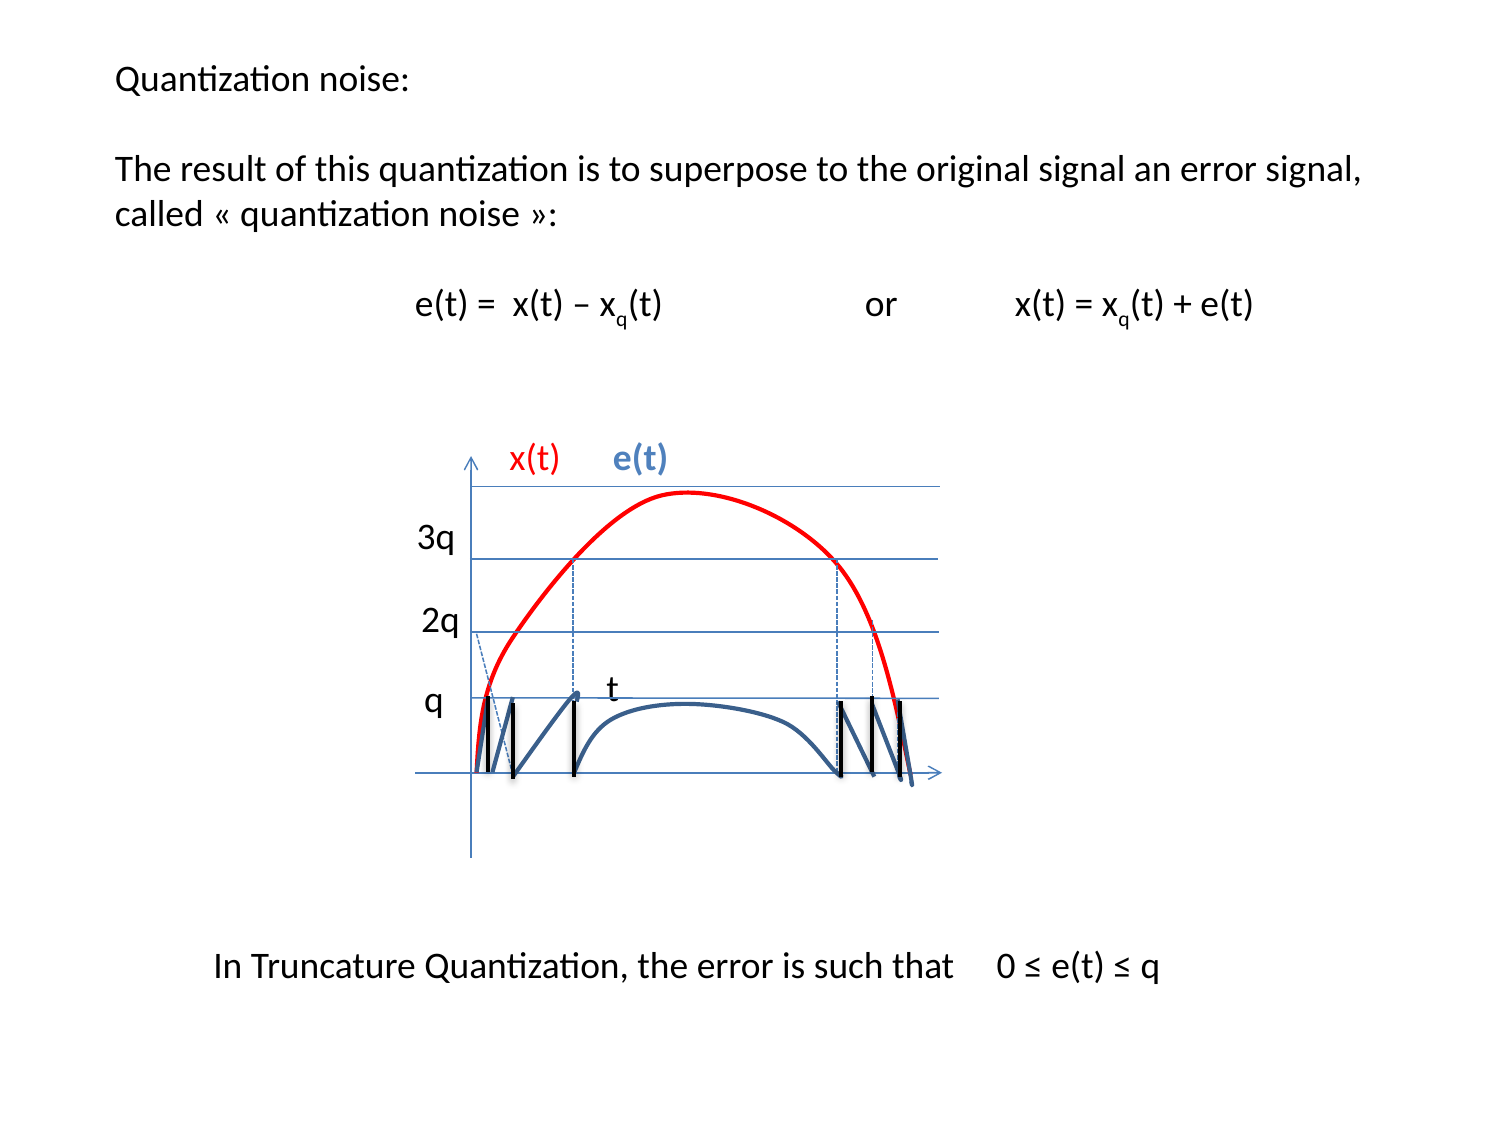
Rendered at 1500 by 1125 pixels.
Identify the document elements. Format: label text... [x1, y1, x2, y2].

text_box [400, 425, 943, 858]
text_box In Truncature Quantization, the error is such that 0 ≤ e(t) ≤ q [198, 798, 1436, 994]
text_box Quantization noise: The result of this quantization is to superpose to the original signal an error signal, called « quantization noise »: e(t) = x(t) – xq(t) or x(t) = xq(t) + e(t) [100, 47, 1412, 428]
